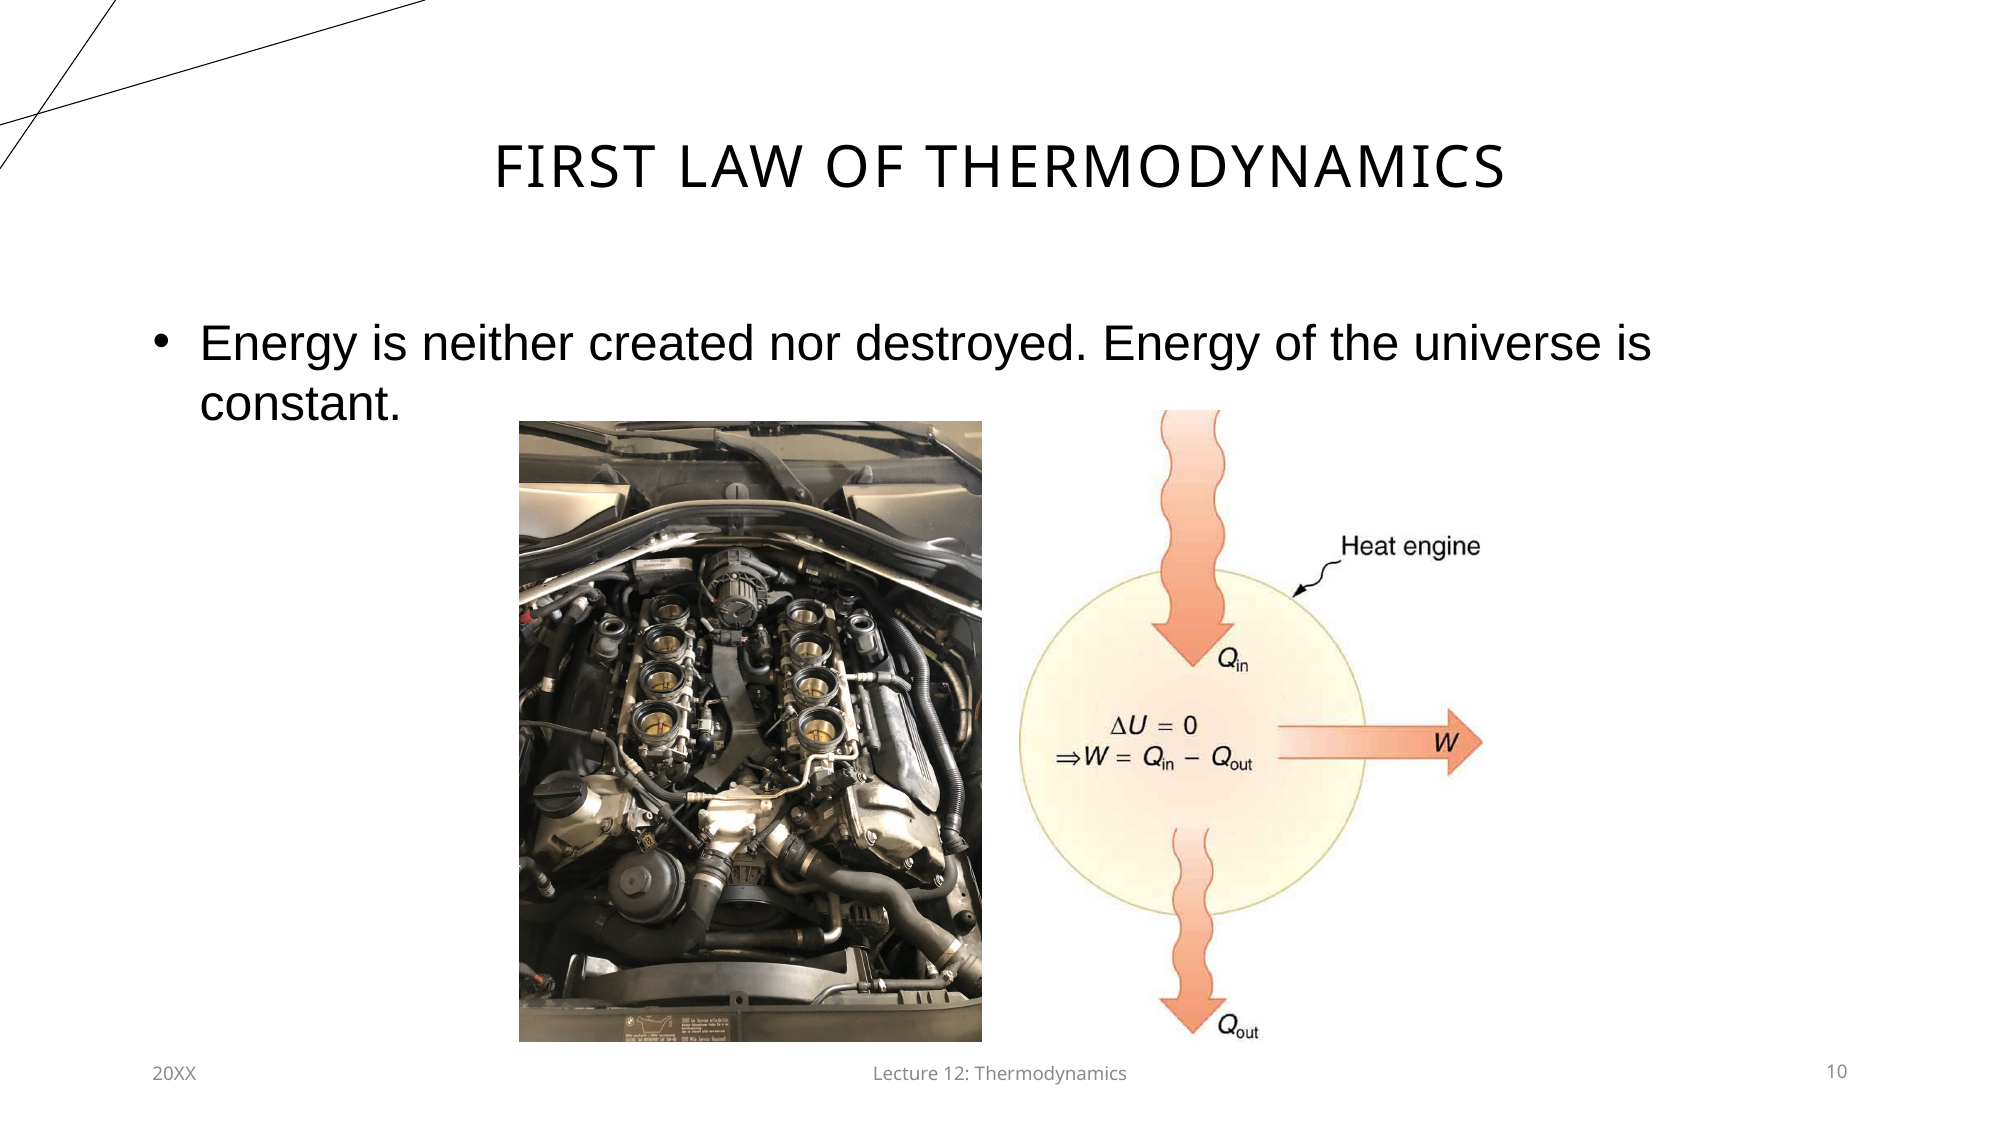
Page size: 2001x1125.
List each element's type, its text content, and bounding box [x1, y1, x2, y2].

slide_number 20XX [137, 1042, 588, 1103]
slide_number 10 [1412, 1042, 1863, 1103]
text_box Energy is neither created nor destroyed. Energy of the universe is constant. [137, 302, 1858, 438]
footer Lecture 12: Thermodynamics​ [662, 1042, 1338, 1103]
picture [1019, 410, 1483, 1043]
title first law of thermodynamics [137, 59, 1863, 278]
picture [519, 421, 982, 1042]
